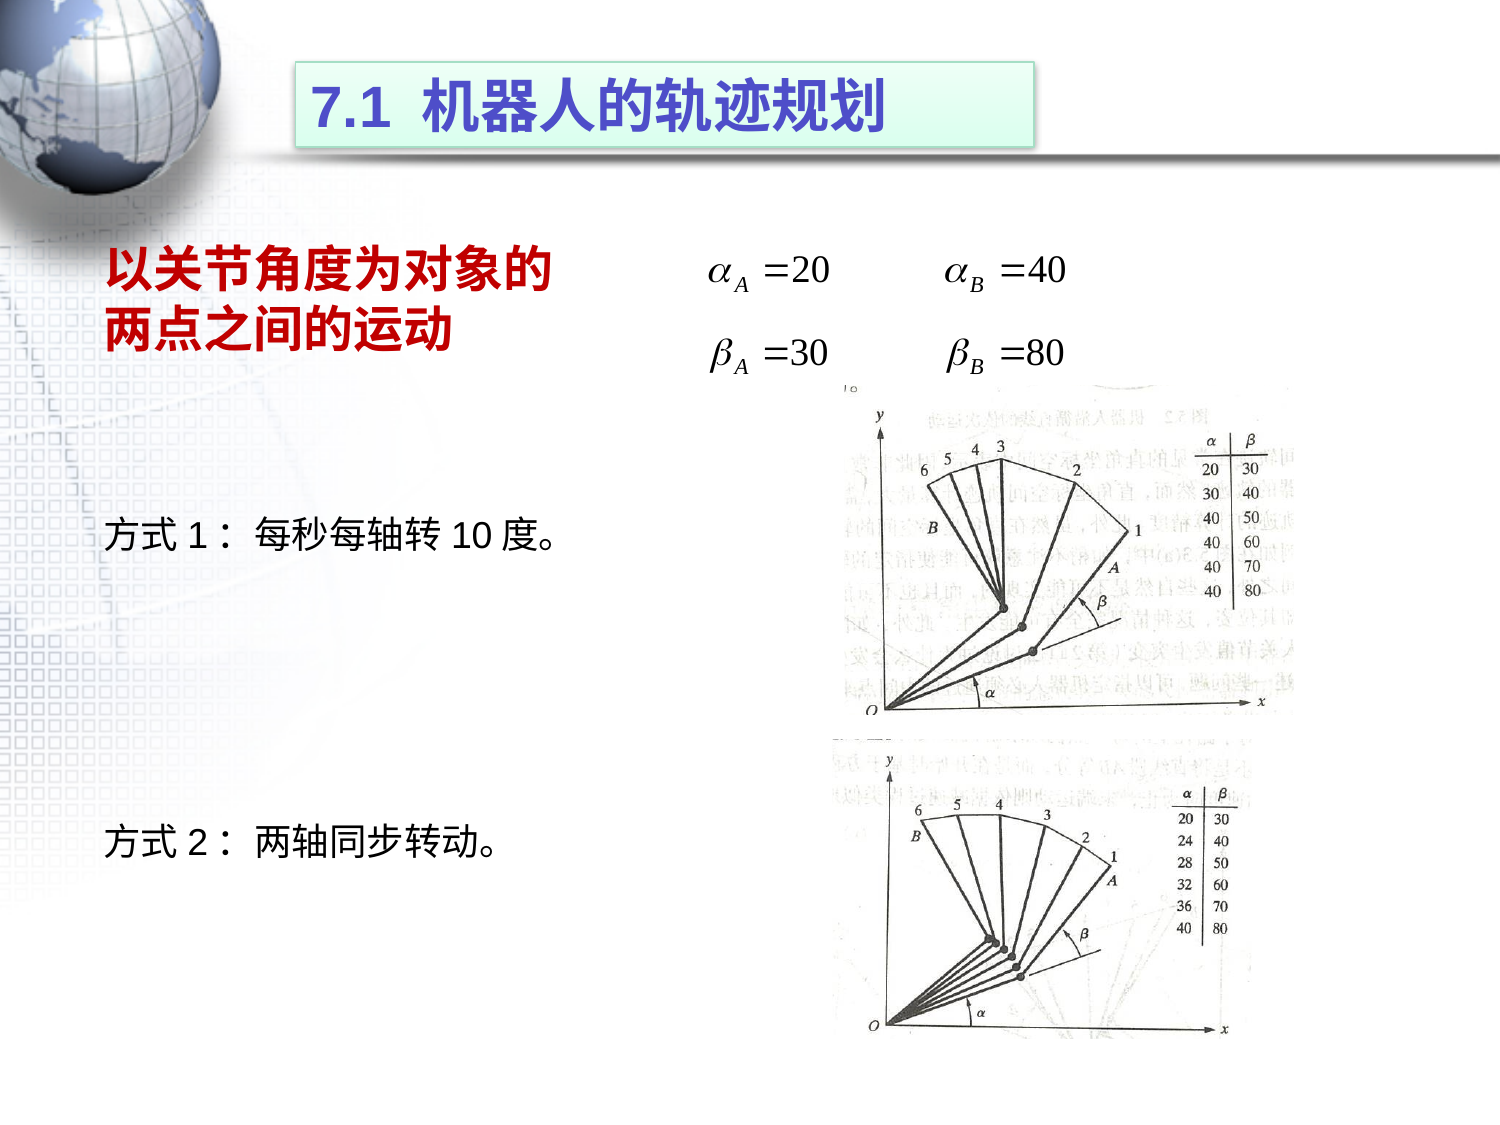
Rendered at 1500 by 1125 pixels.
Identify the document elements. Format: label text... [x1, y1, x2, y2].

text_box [938, 243, 1073, 299]
text_box 7.1 机器人的轨迹规划 [295, 61, 1035, 148]
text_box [938, 325, 1073, 382]
text_box 方式1：每秒每轴转10度。 [88, 503, 618, 564]
text_box 以关节角度为对象的两点之间的运动 [88, 229, 590, 365]
picture [0, 0, 1500, 1125]
text_box 方式2：两轴同步转动。 [88, 810, 618, 871]
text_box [702, 325, 836, 382]
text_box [702, 243, 836, 299]
